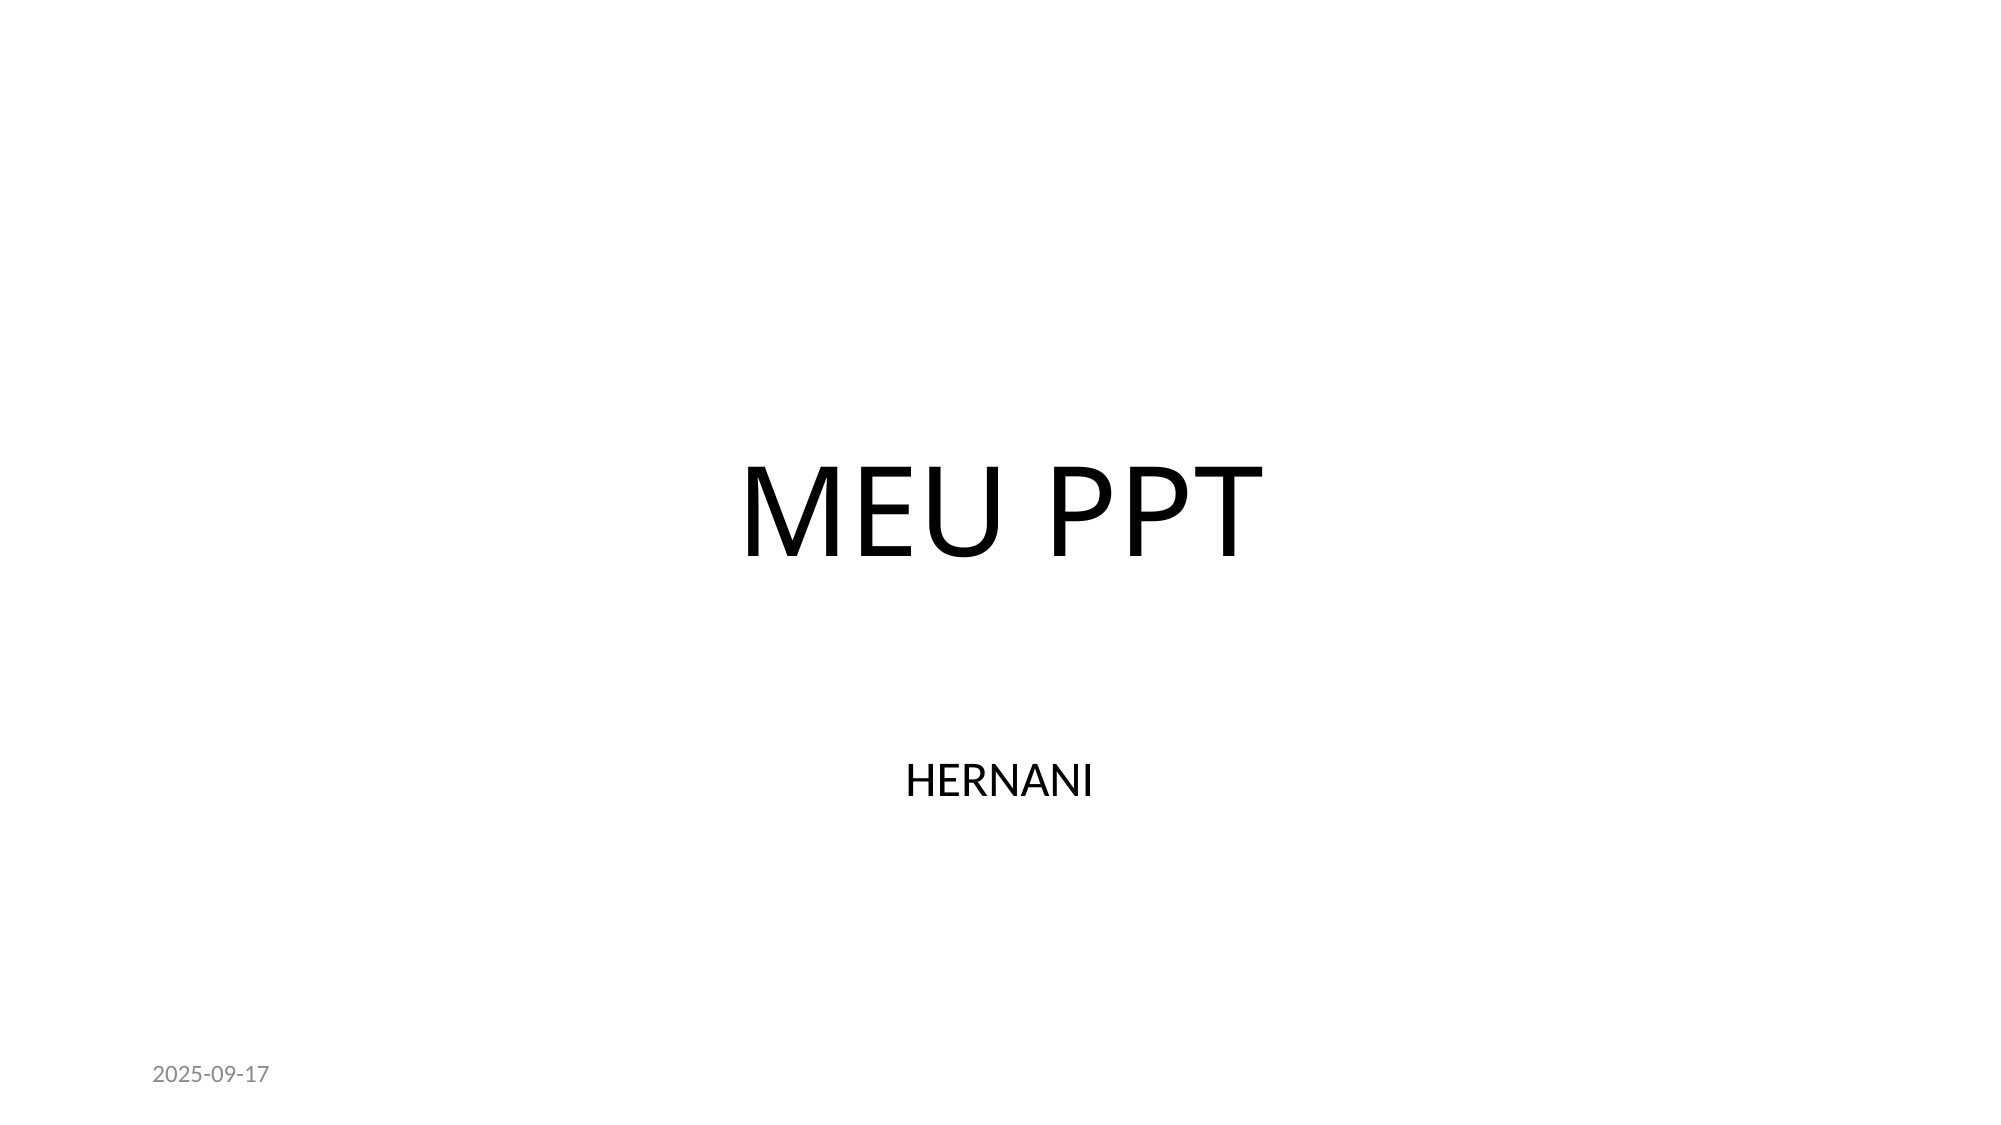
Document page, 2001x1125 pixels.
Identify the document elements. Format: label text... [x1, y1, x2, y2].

title MEU PPT [150, 349, 1850, 591]
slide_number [137, 1042, 588, 1103]
subtitle HERNANI [300, 637, 1700, 925]
